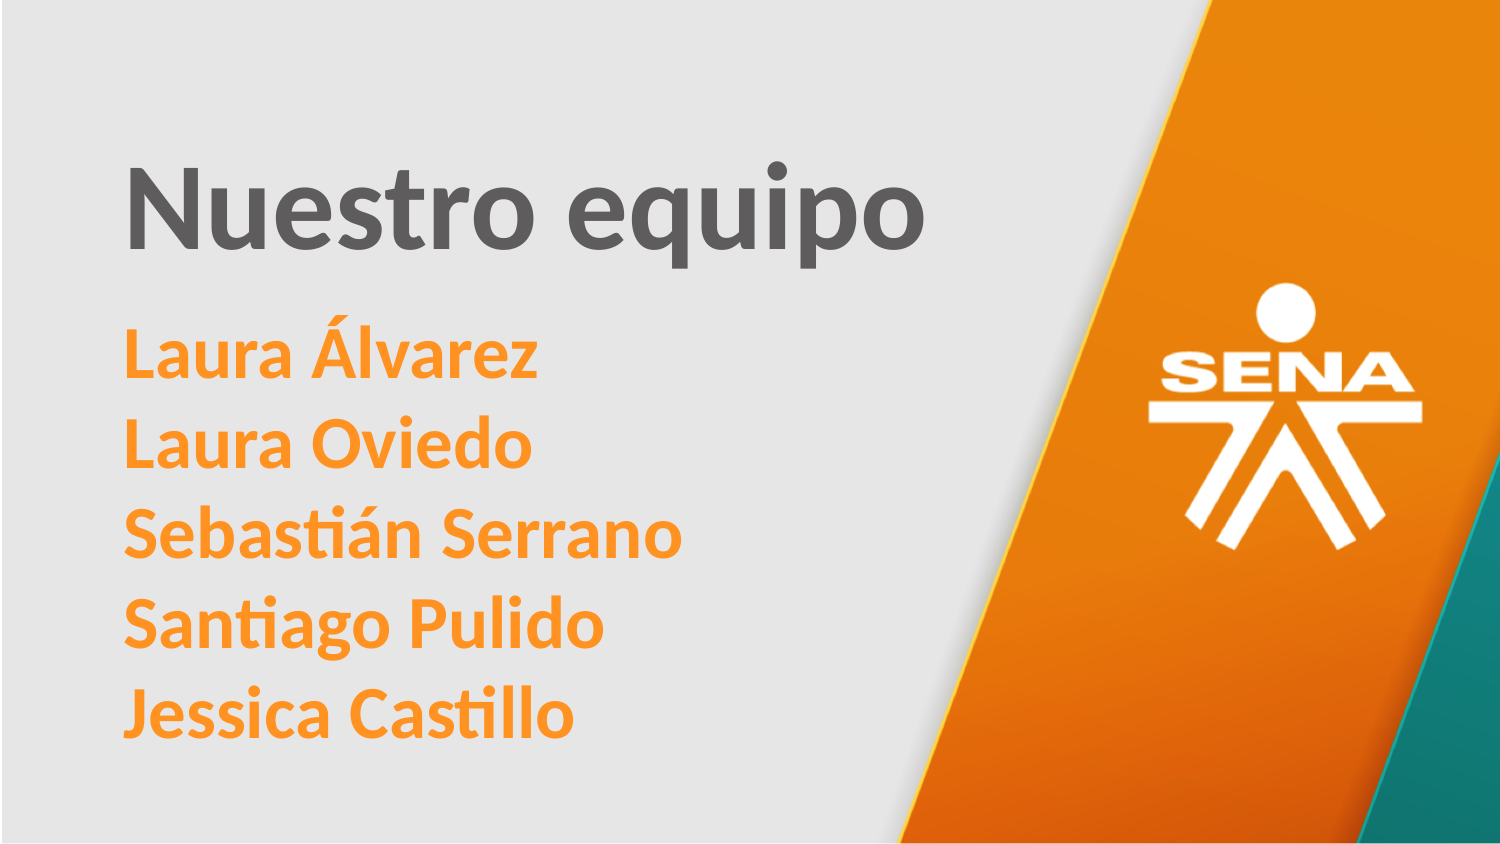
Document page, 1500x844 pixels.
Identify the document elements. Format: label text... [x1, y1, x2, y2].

text_box Nuestro equipo [108, 117, 993, 246]
text_box Laura Álvarez Laura Oviedo Sebastián Serrano Santiago Pulido Jessica Castillo [108, 296, 762, 767]
picture [2, 0, 1500, 844]
